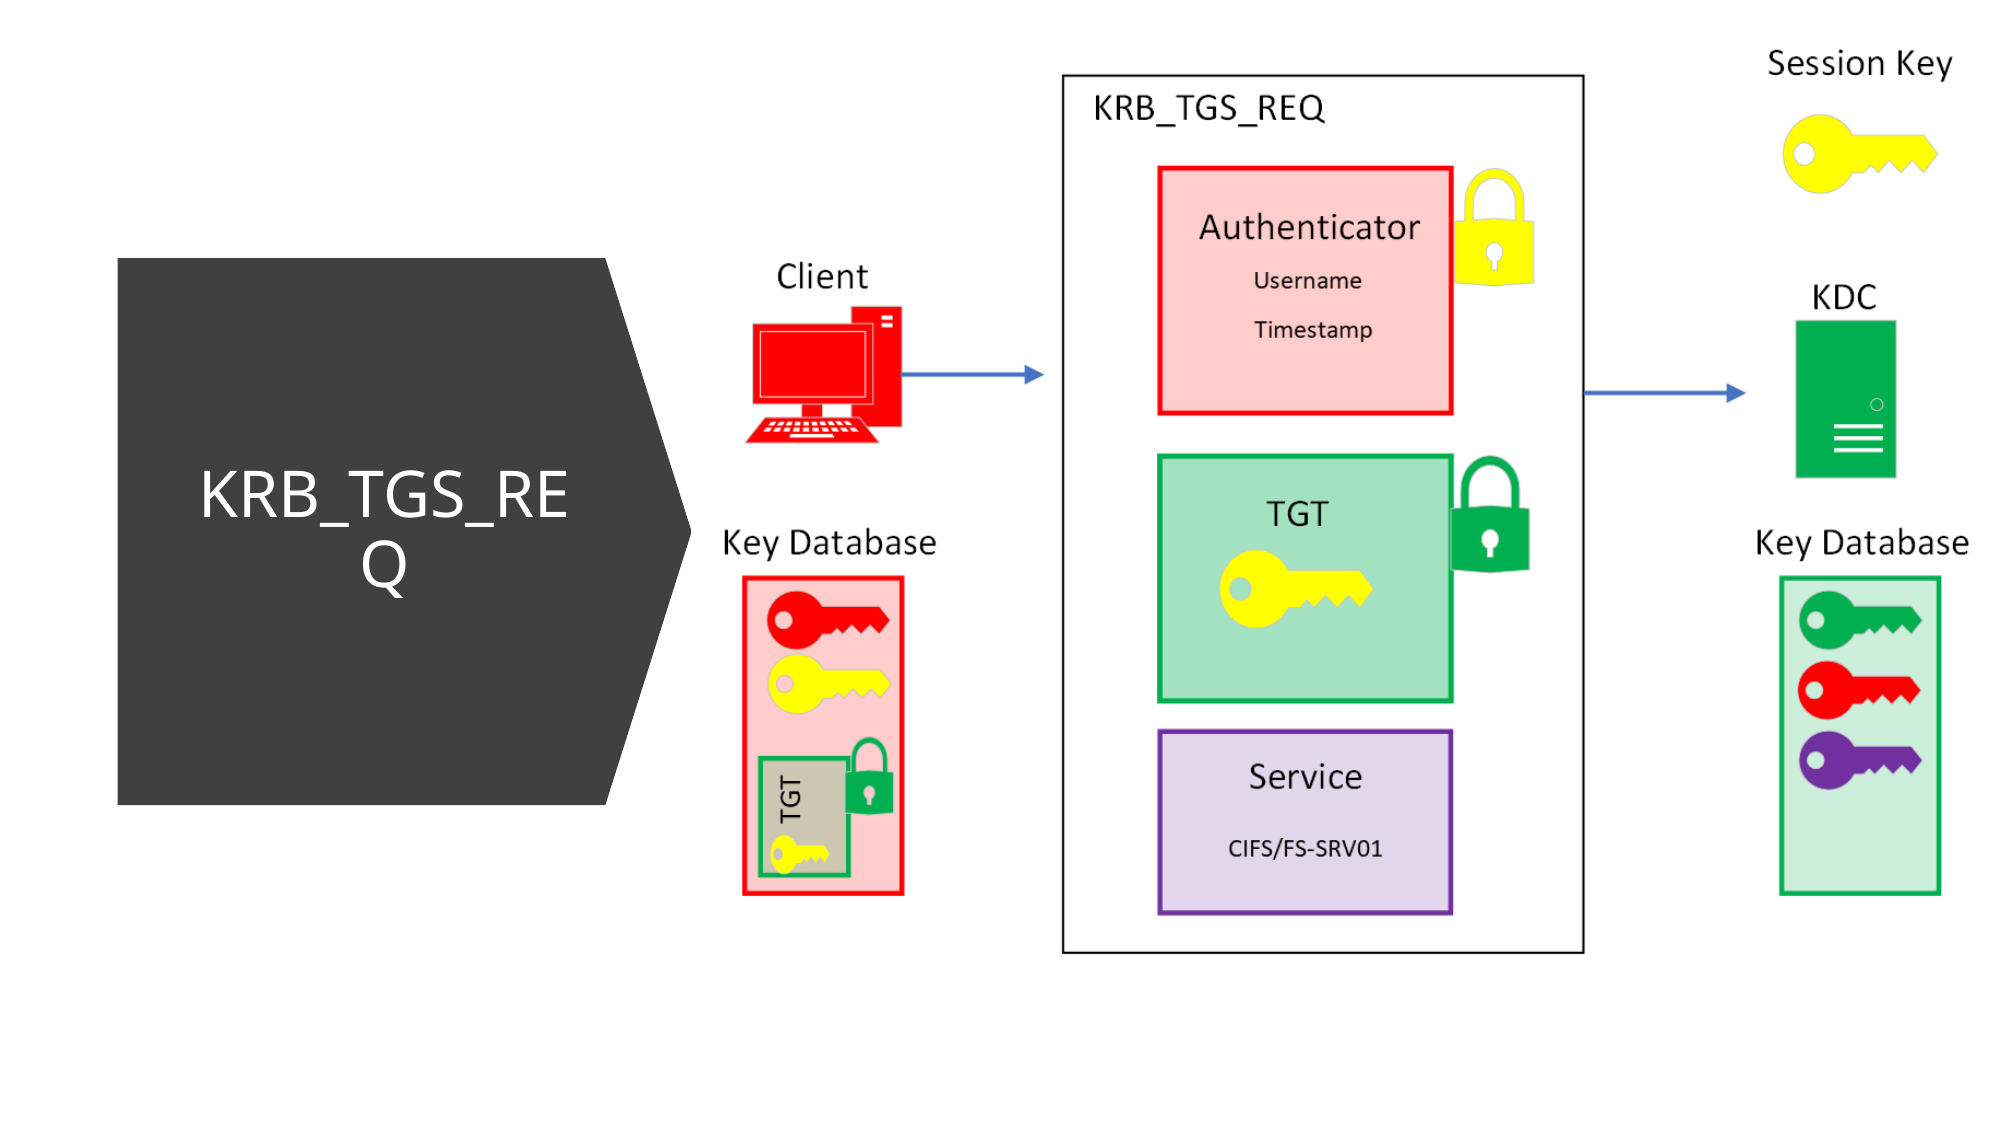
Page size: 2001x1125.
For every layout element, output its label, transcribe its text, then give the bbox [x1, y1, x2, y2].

text_box [116, 256, 690, 807]
title KRB_TGS_REQ [168, 322, 601, 741]
picture [690, 17, 2000, 965]
